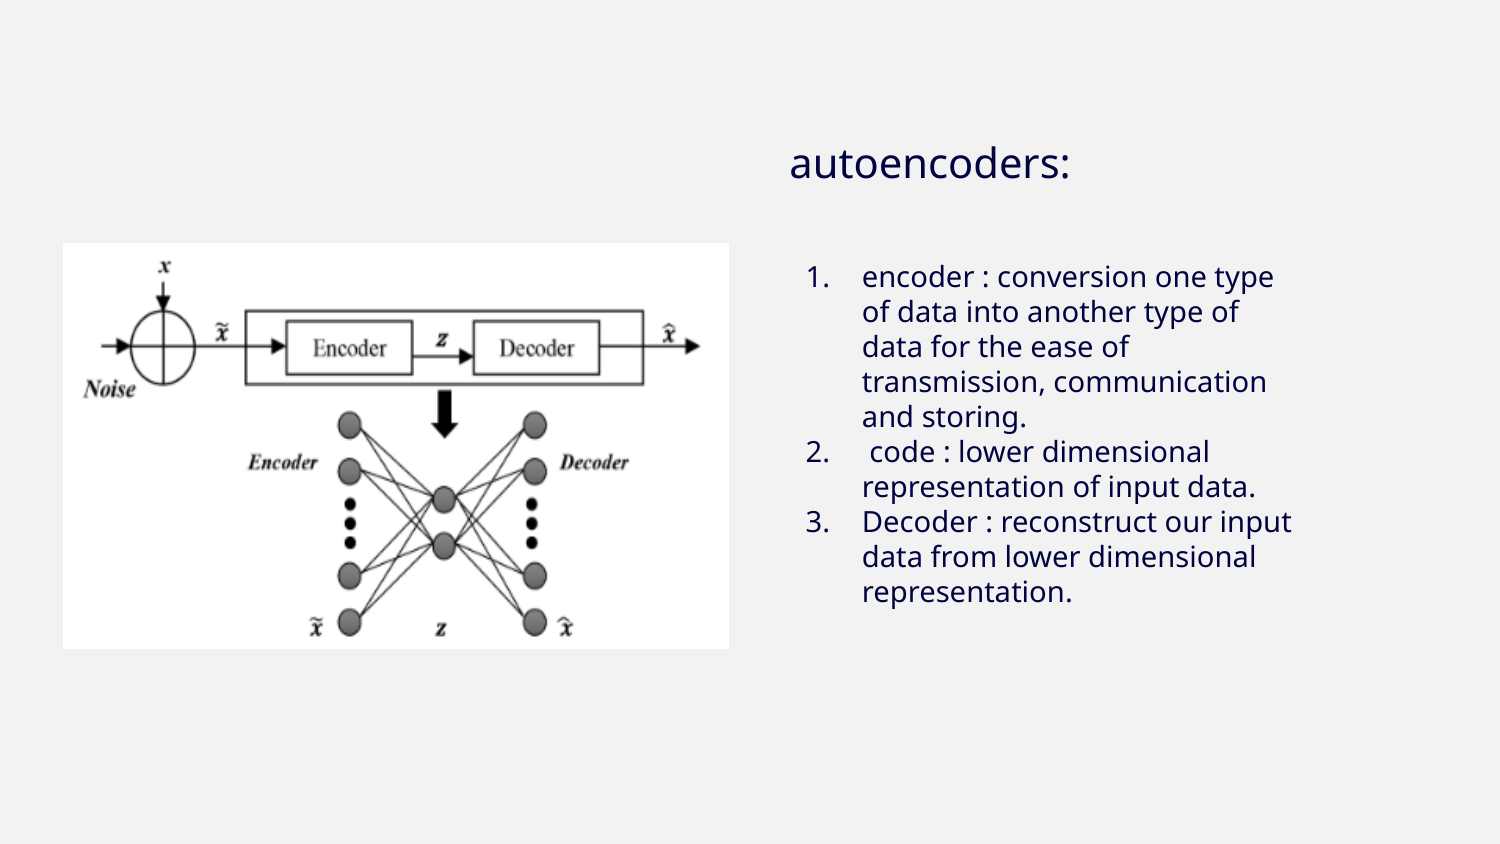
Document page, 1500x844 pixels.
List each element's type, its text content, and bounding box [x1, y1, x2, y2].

picture [63, 243, 729, 650]
title autoencoders: [714, 121, 1146, 219]
subtitle encoder : conversion one type of data into another type of data for the ease of transmission, communication and storing. code : lower dimensional representation of input data. Decoder : reconstruct our input data from lower dimensional representation. [771, 243, 1311, 649]
